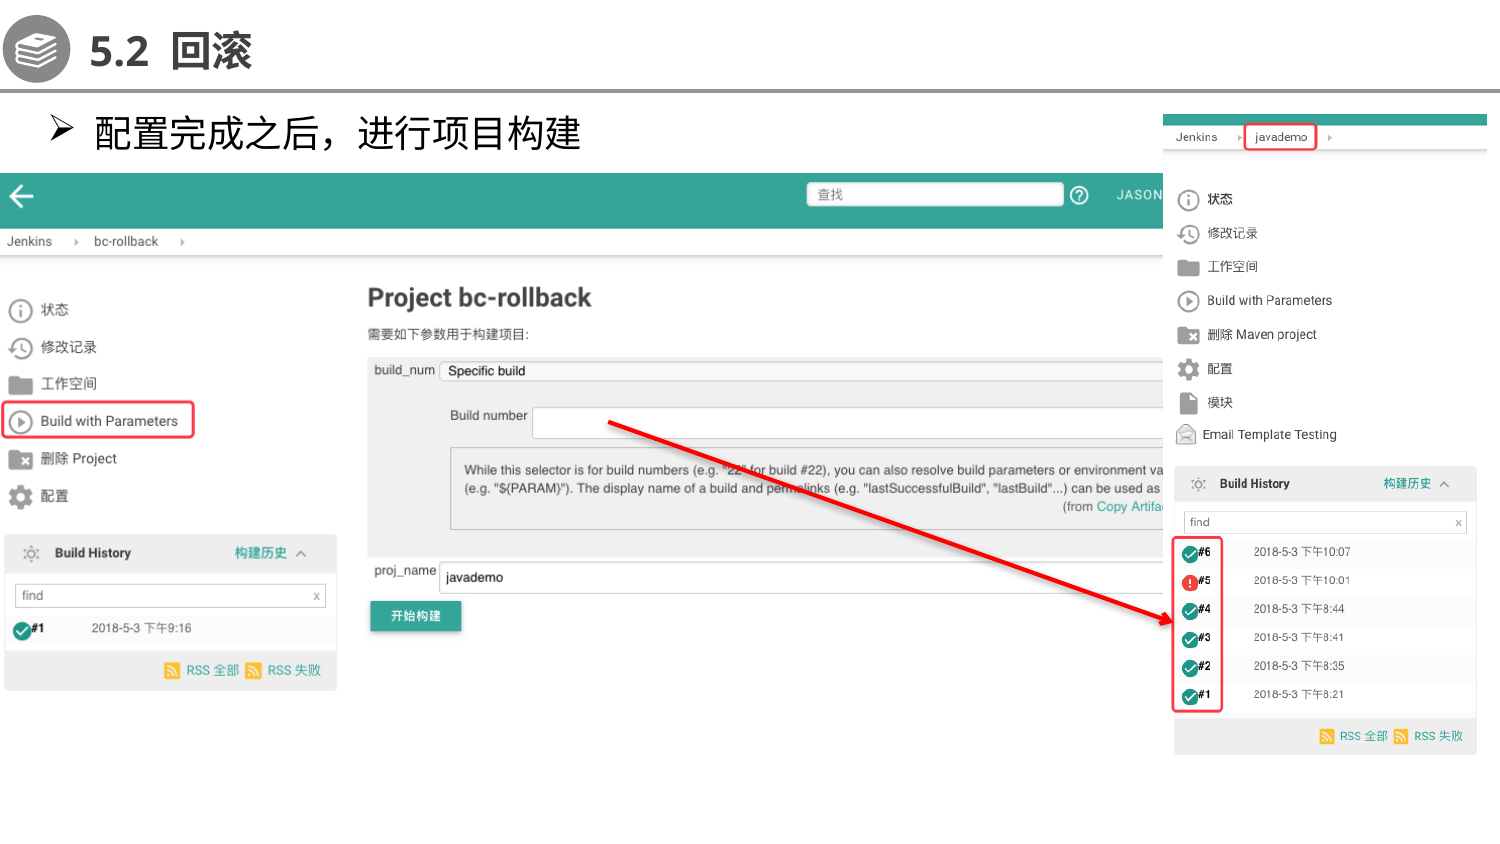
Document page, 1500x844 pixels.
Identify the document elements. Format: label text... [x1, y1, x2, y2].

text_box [4, 16, 69, 81]
picture [0, 114, 1487, 762]
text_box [608, 421, 1174, 623]
text_box 配置完成之后，进行项目构建 [32, 102, 597, 163]
text_box 5.2 回滚 [63, 7, 502, 83]
